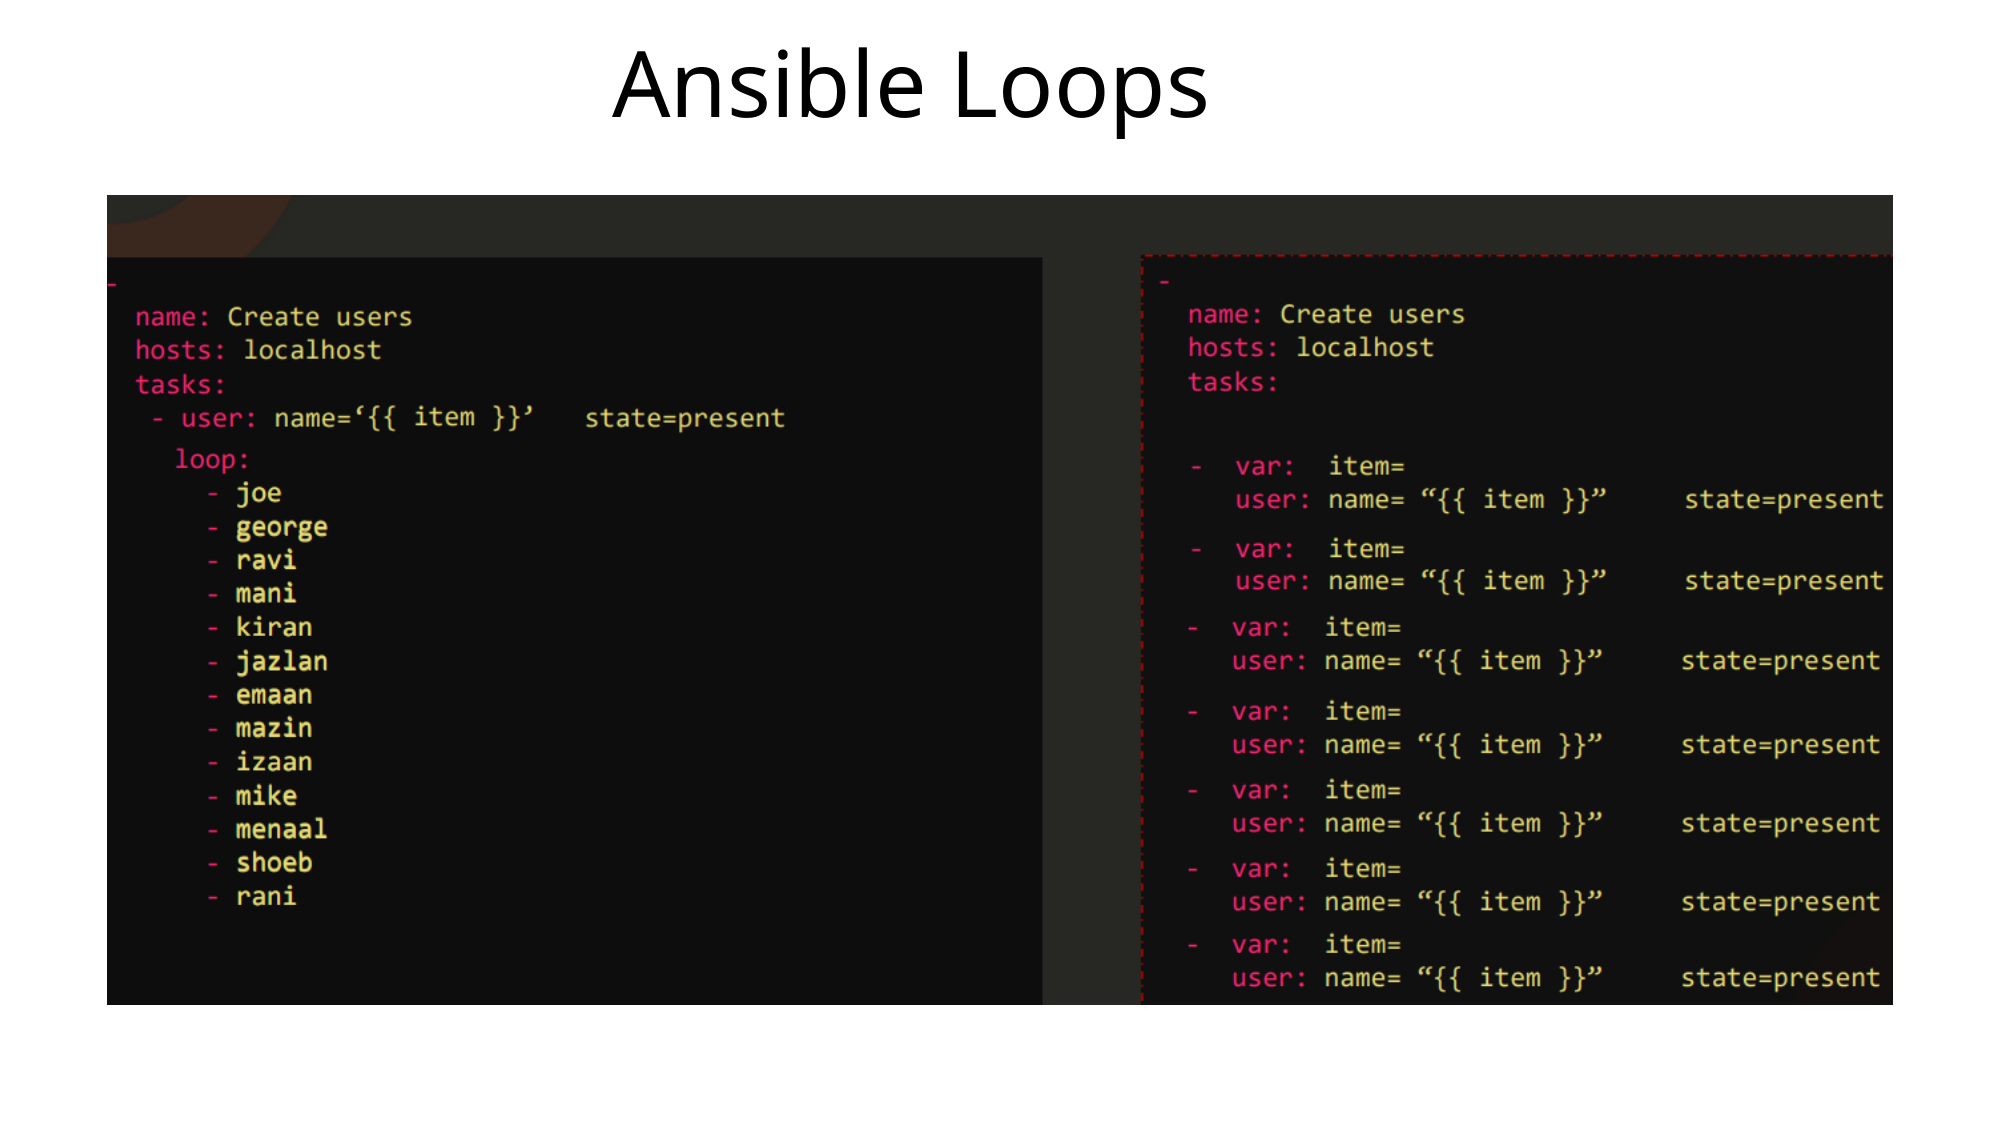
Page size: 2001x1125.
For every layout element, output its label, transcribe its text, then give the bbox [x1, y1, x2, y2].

picture [106, 195, 1894, 1005]
title Ansible Loops [161, 26, 1662, 146]
